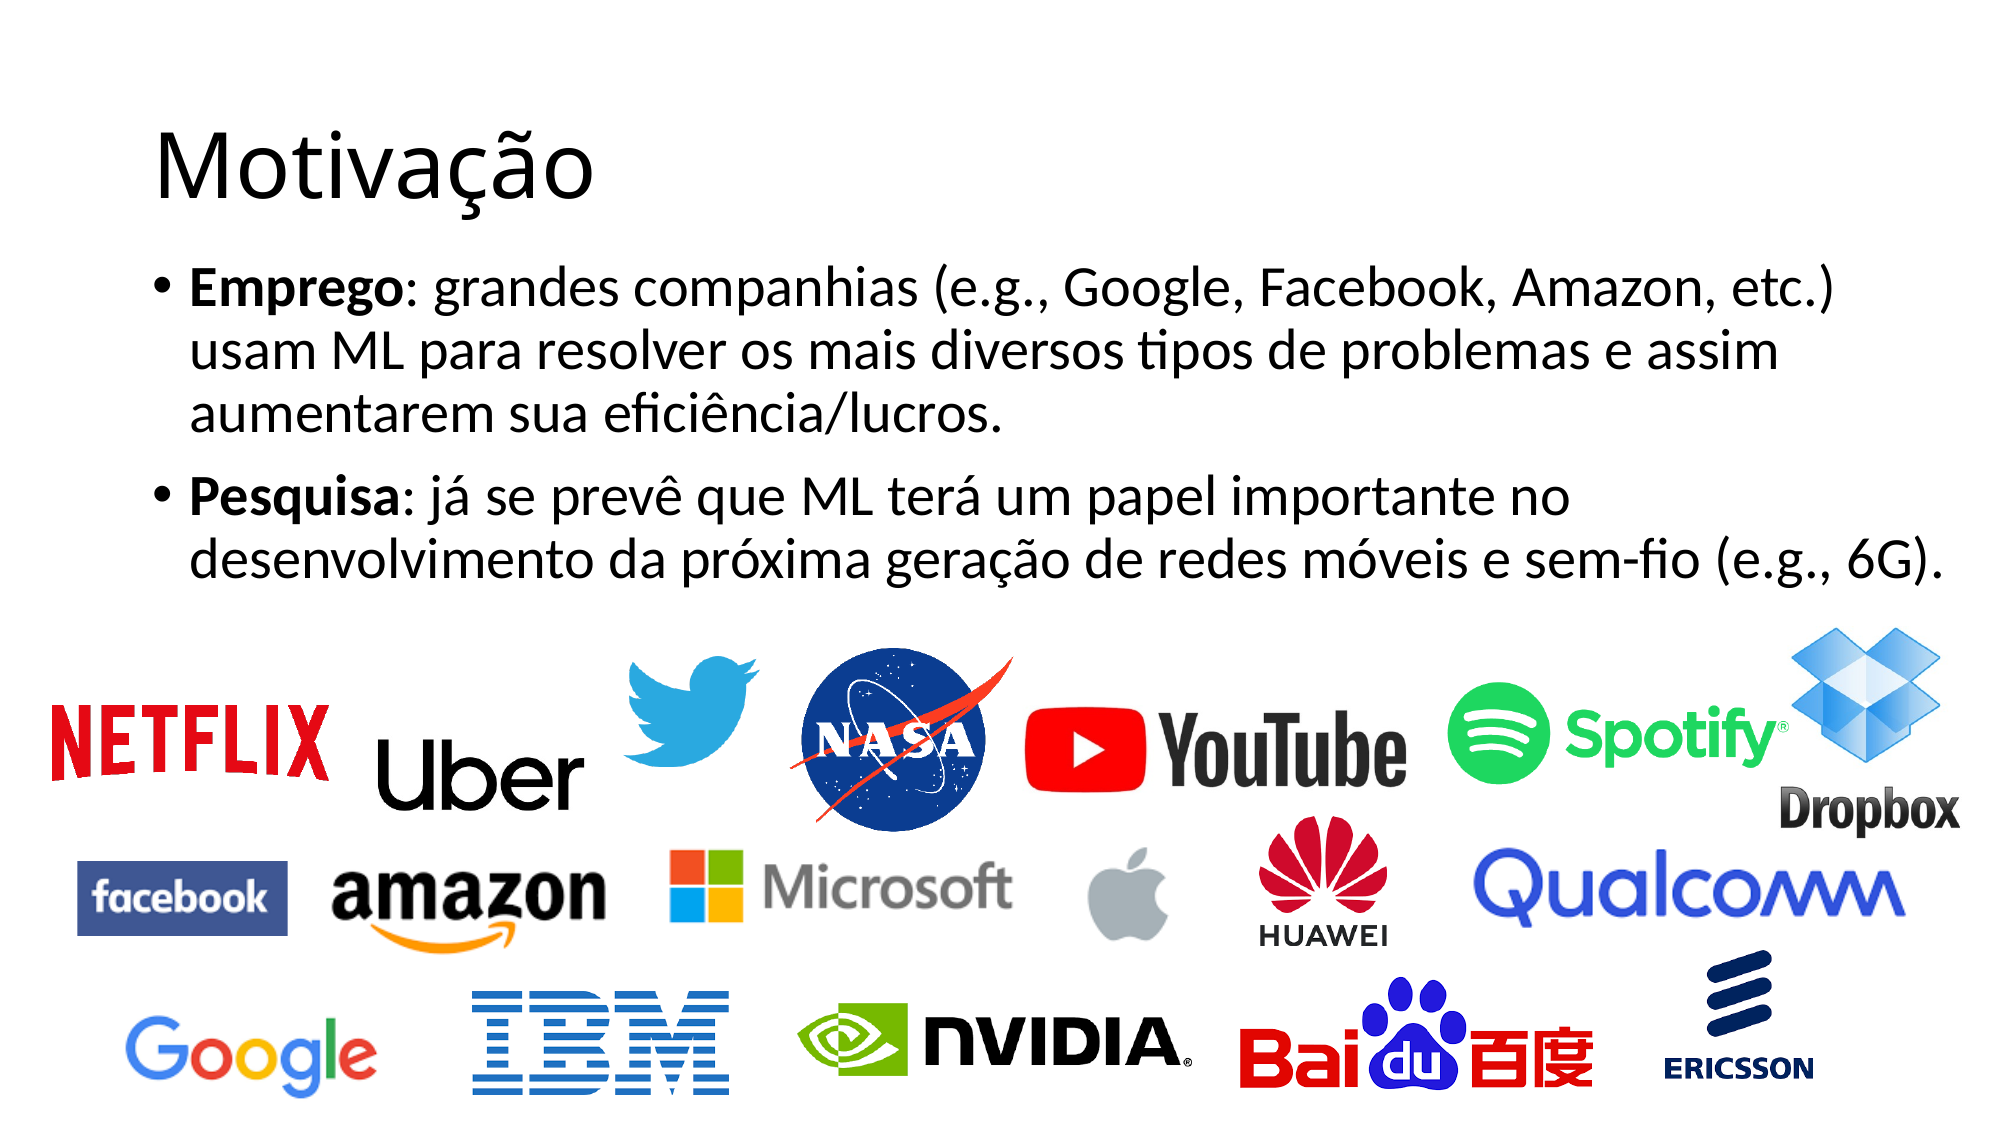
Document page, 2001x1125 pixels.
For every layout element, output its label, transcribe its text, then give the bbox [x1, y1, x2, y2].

picture [52, 705, 329, 781]
picture [661, 837, 1028, 942]
picture [472, 991, 729, 1095]
picture [785, 645, 1014, 835]
list Emprego: grandes companhias (e.g., Google, Facebook, Amazon, etc.) usam ML para resolver os mais diversos tipos de problemas e assim aumentarem sua eficiência/lucros. Pesquisa: já se prevê que ML terá um papel importante no desenvolvimento da próxima geração de redes móveis e sem-fio (e.g., 6G). [137, 248, 1962, 813]
picture [1233, 969, 1600, 1095]
picture [328, 856, 616, 967]
picture [1022, 705, 1409, 795]
picture [1445, 626, 1962, 840]
picture [623, 656, 760, 767]
picture [1665, 950, 1813, 1080]
picture [1470, 841, 1920, 937]
picture [374, 735, 587, 813]
picture [117, 1006, 391, 1116]
picture [77, 860, 288, 936]
picture [1078, 834, 1174, 945]
picture [1259, 816, 1387, 946]
picture [797, 1003, 1192, 1077]
title Motivação [137, 59, 1863, 248]
